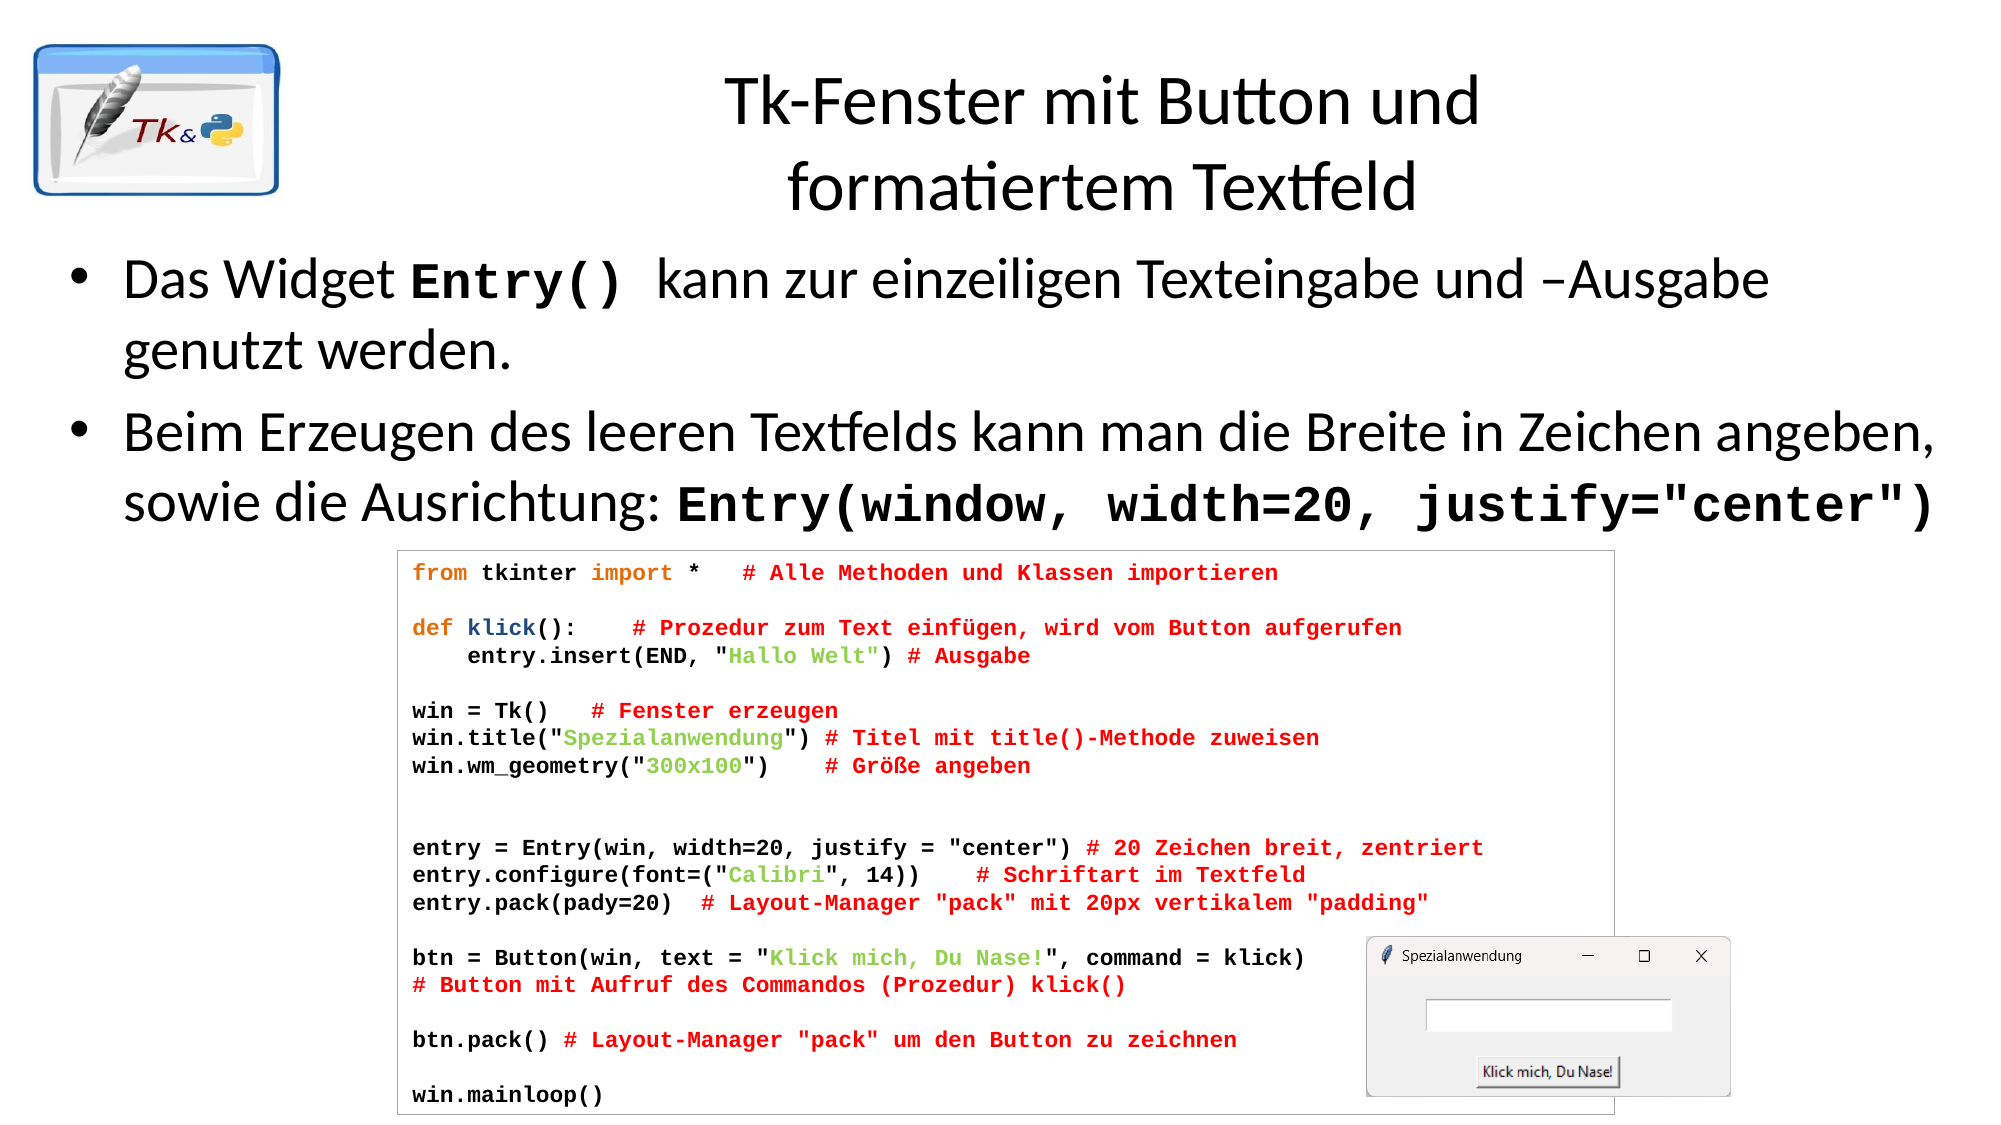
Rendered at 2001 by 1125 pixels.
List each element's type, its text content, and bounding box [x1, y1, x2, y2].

picture [1365, 936, 1731, 1097]
title Tk-Fenster mit Button und formatiertem Textfeld [307, 45, 1900, 232]
text_box from tkinter import * # Alle Methoden und Klassen importieren def klick(): # Prozedur zum Text einfügen, wird vom Button aufgerufen entry.insert(END, "Hallo Welt") # Ausgabe win = Tk() # Fenster erzeugen win.title("Spezialanwendung") # Titel mit title()-Methode zuweisen win.wm_geometry("300x100") # Größe angeben entry = Entry(win, width=20, justify = "center") # 20 Zeichen breit, zentriert entry.configure(font=("Calibri", 14)) # Schriftart im Textfeld entry.pack(pady=20) # Layout-Manager "pack" mit 20px vertikalem "padding" btn = Button(win, text = "Klick mich, Du Nase!", command = klick) # Button mit Aufruf des Commandos (Prozedur) klick() btn.pack() # Layout-Manager "pack" um den Button zu zeichnen win.mainloop() [397, 550, 1615, 1115]
picture [23, 40, 292, 200]
list Das Widget Entry() kann zur einzeiligen Texteingabe und –Ausgabe genutzt werden. Beim Erzeugen des leeren Textfelds kann man die Breite in Zeichen angeben, sowie die Ausrichtung: Entry(window, width=20, justify="center") [55, 232, 1969, 563]
